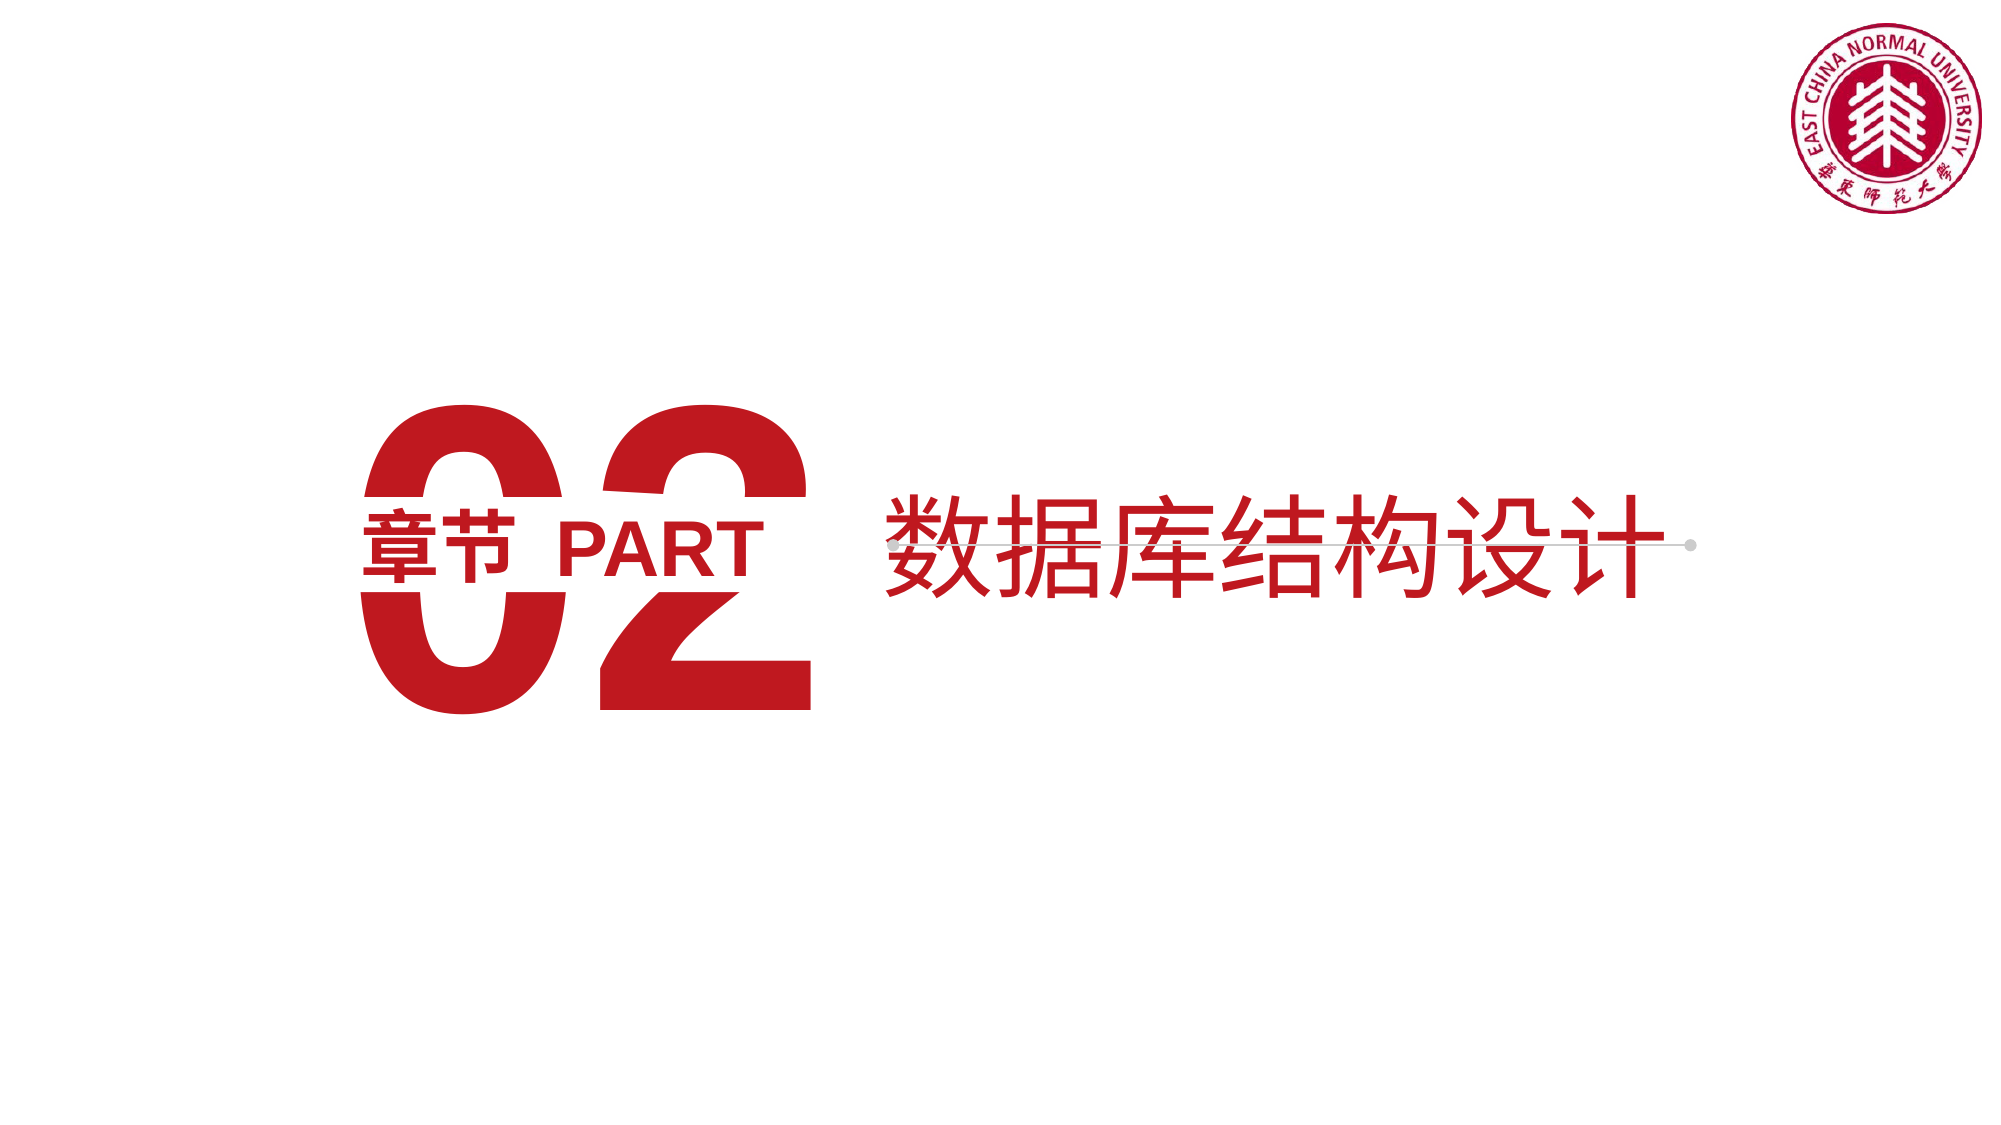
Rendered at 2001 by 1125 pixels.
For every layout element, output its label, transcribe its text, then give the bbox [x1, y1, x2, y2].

text_box 02 [221, 272, 949, 798]
picture [1791, 23, 1982, 214]
text_box 数据库结构设计 [949, 477, 1703, 613]
text_box 章节 PART [278, 497, 848, 593]
